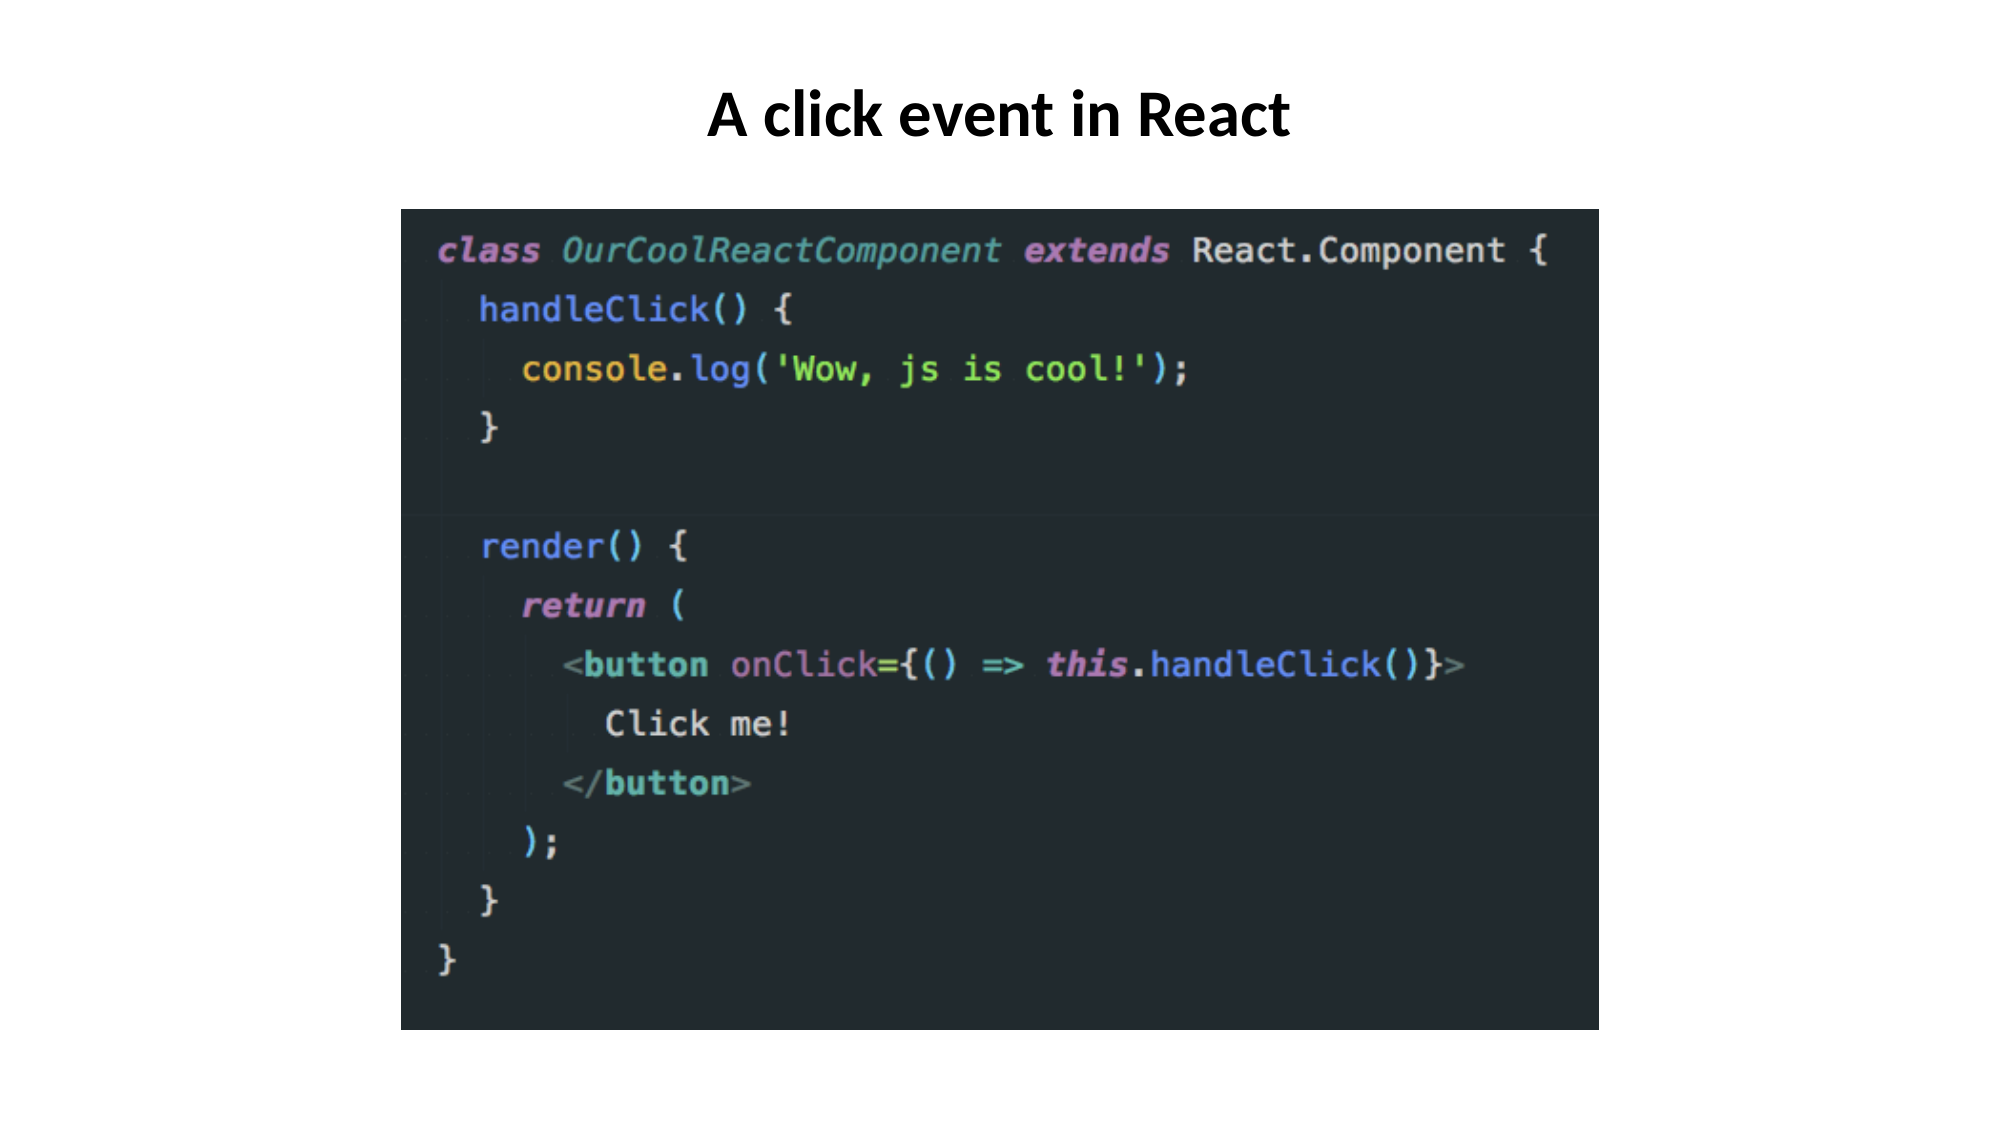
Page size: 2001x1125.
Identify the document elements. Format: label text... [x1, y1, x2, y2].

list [401, 209, 1599, 1030]
text_box A click event in React [342, 62, 1658, 157]
